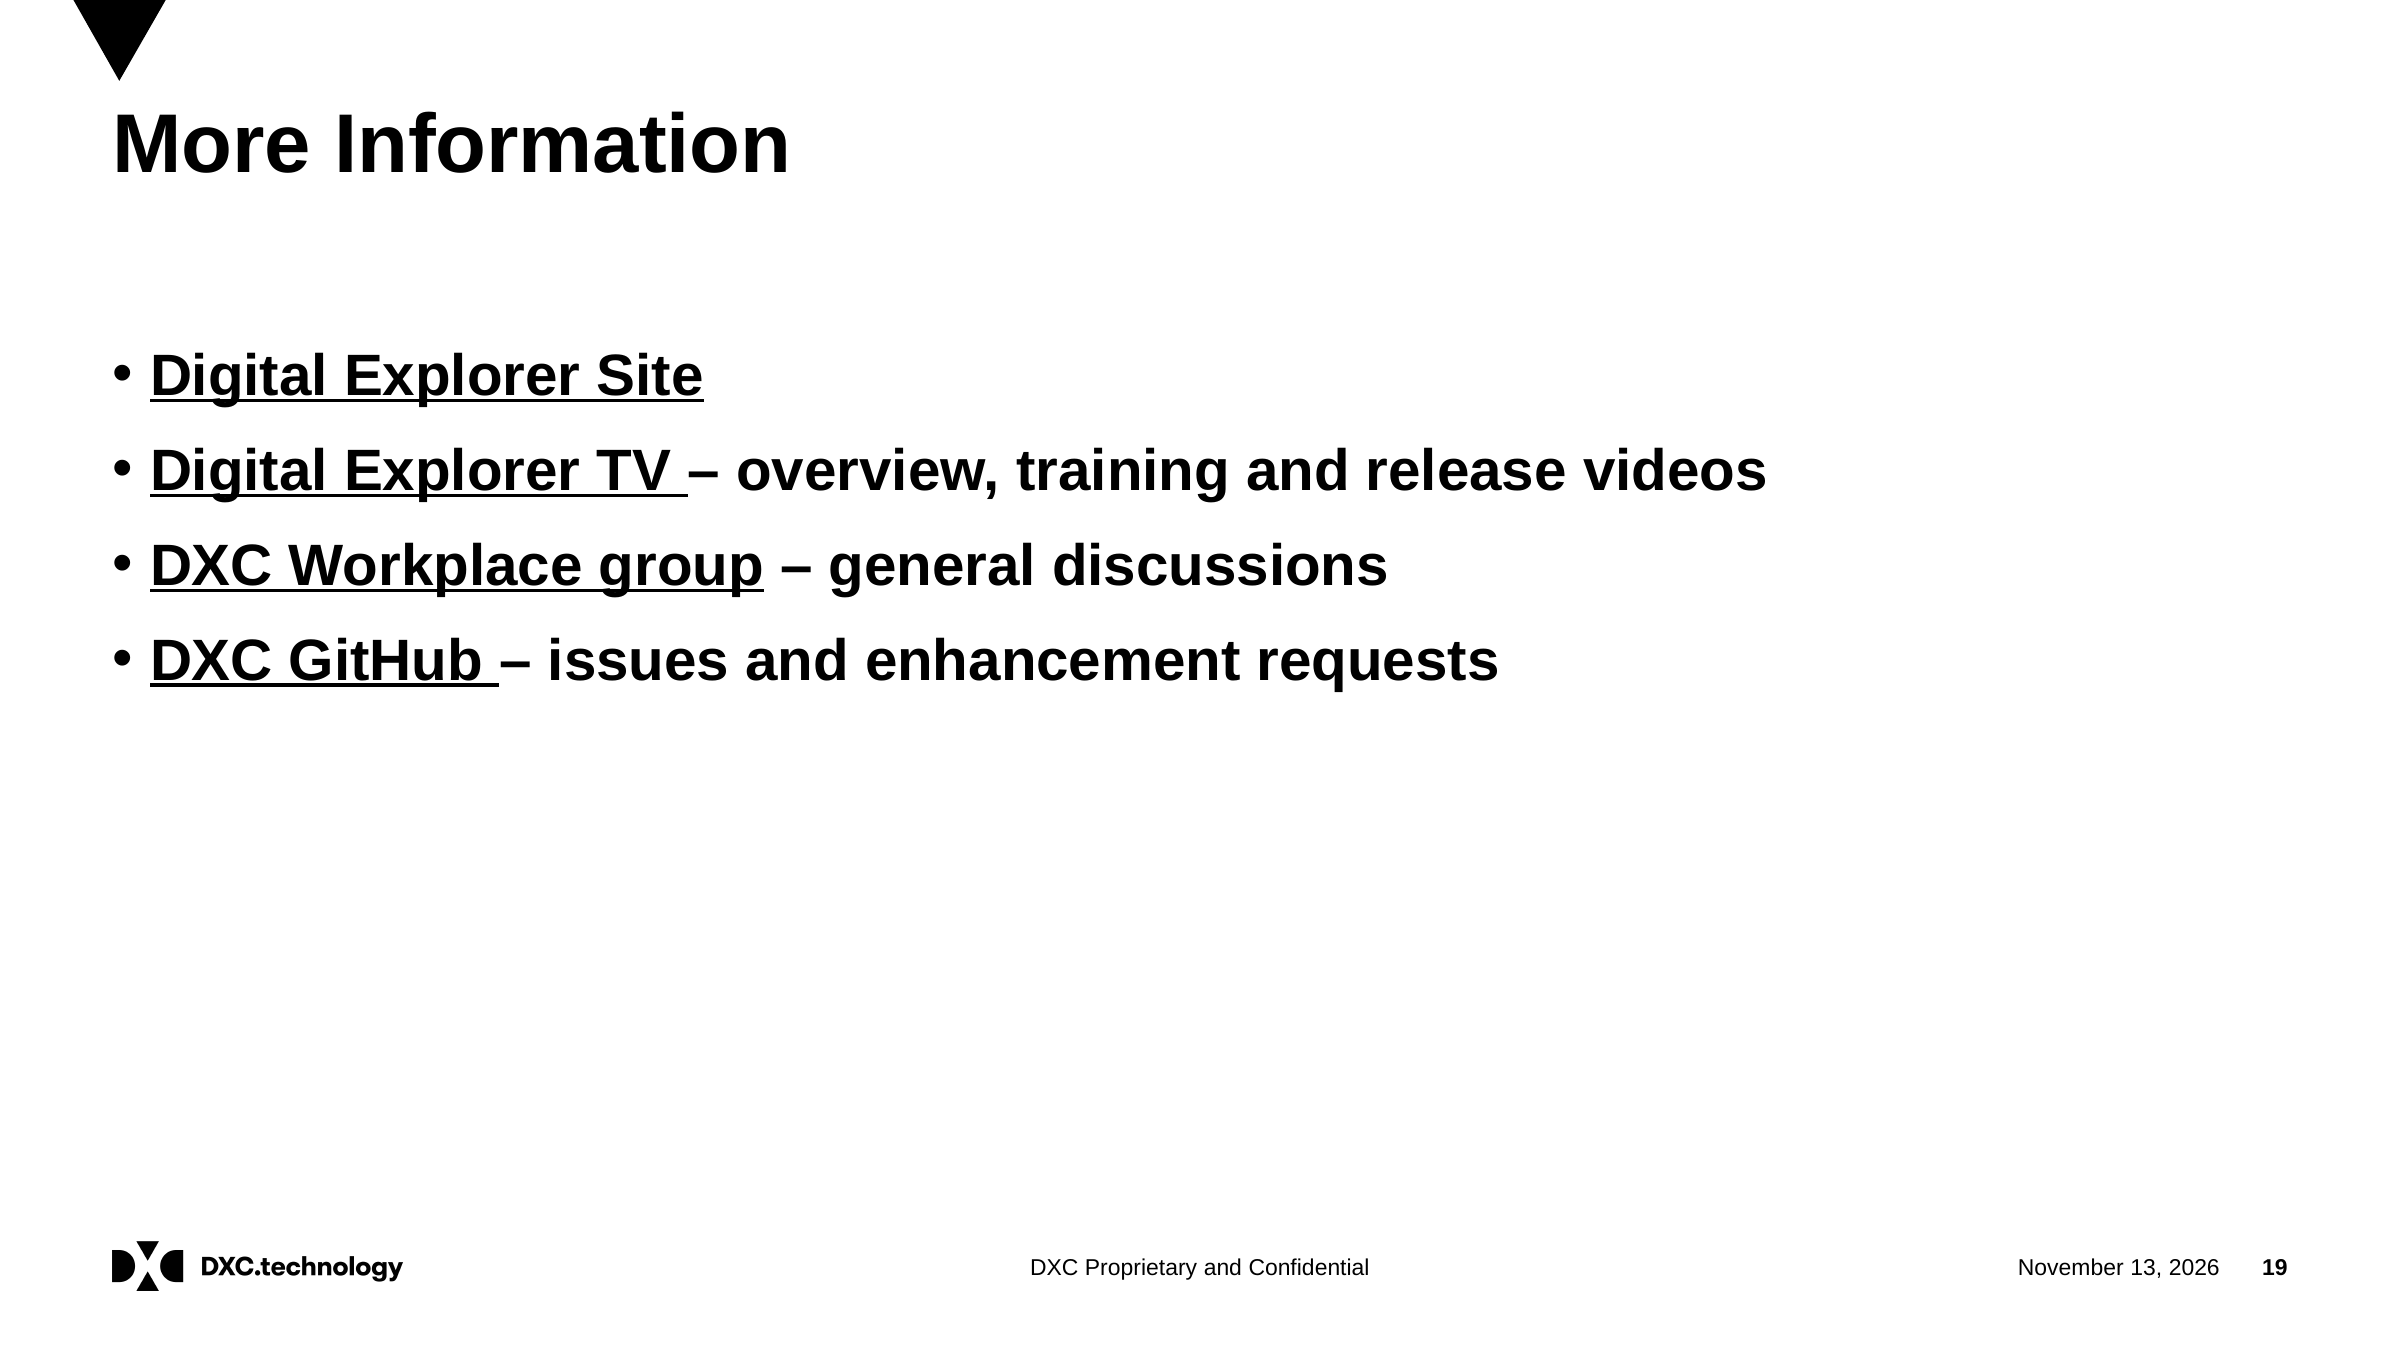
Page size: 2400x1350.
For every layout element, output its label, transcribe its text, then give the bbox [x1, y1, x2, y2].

title More Information [112, 104, 2288, 338]
list Digital Explorer Site Digital Explorer TV – overview, training and release videos DXC Workplace group – general discussions DXC GitHub – issues and enhancement requests [112, 337, 1950, 1178]
